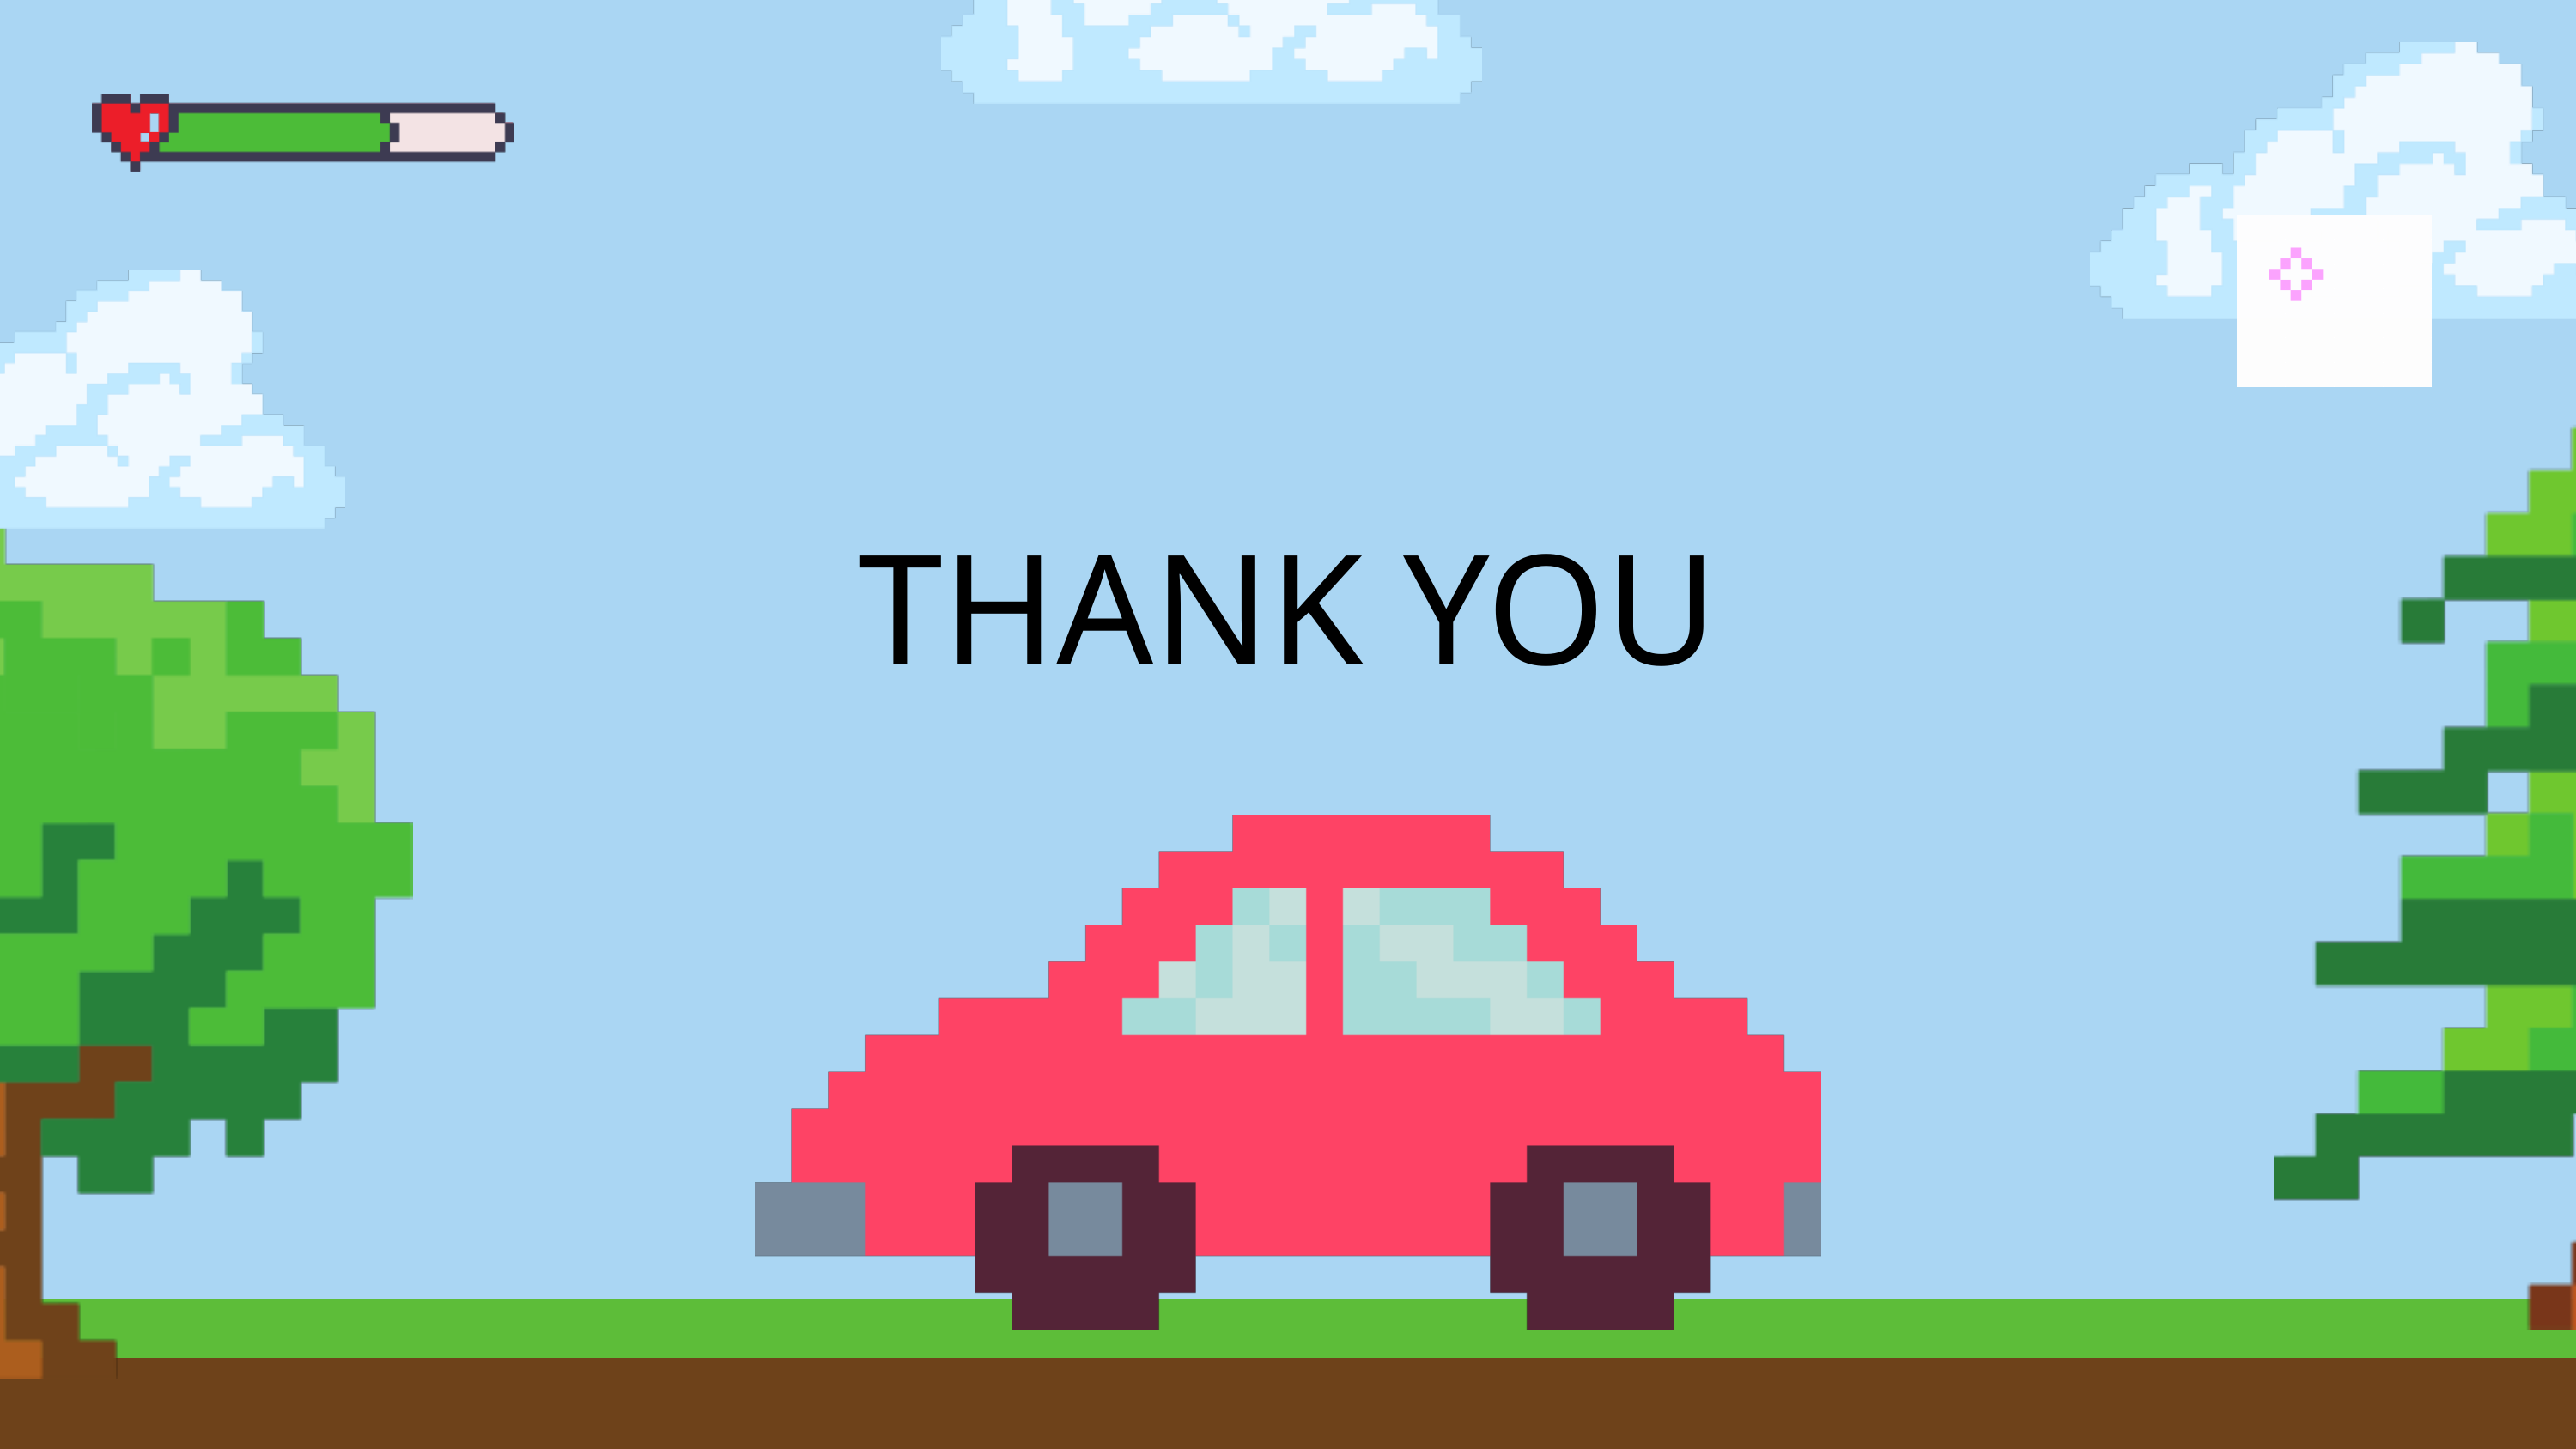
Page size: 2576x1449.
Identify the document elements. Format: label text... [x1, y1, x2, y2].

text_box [0, 1299, 2576, 1449]
picture [941, 0, 1482, 104]
text_box THANK YOU [440, 532, 2136, 696]
picture [754, 815, 1821, 1331]
picture [0, 270, 413, 1379]
picture [2090, 42, 2576, 1331]
picture [91, 94, 514, 172]
